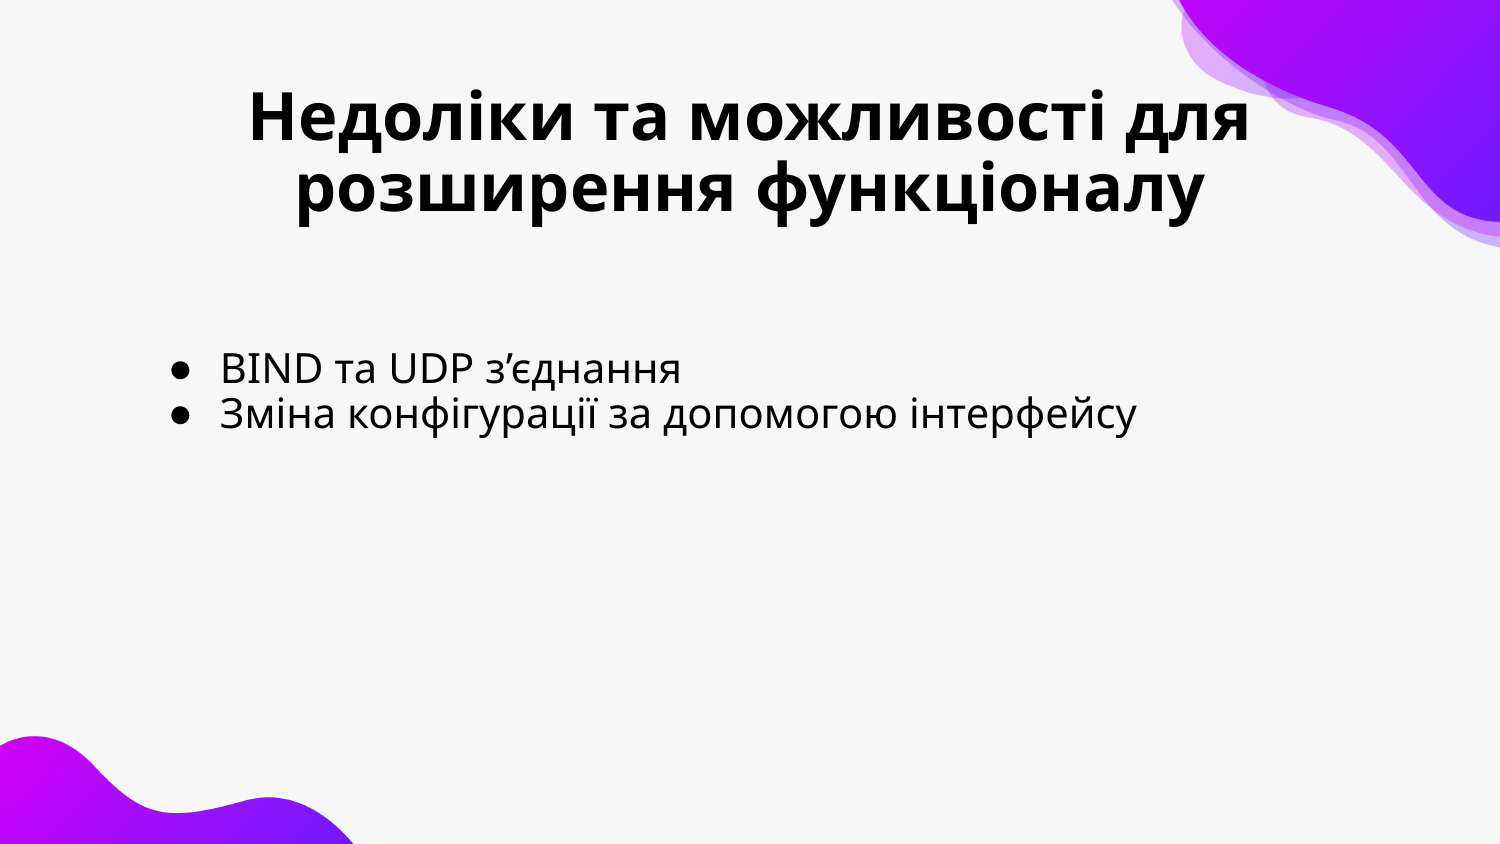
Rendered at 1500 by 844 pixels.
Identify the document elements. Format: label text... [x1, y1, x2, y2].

picture [0, 0, 1500, 844]
list BIND та UDP з’єднання Зміна конфігурації за допомогою інтерфейсу [129, 332, 1370, 754]
title Недоліки та можливості для розширення функціоналу [200, 67, 1300, 227]
